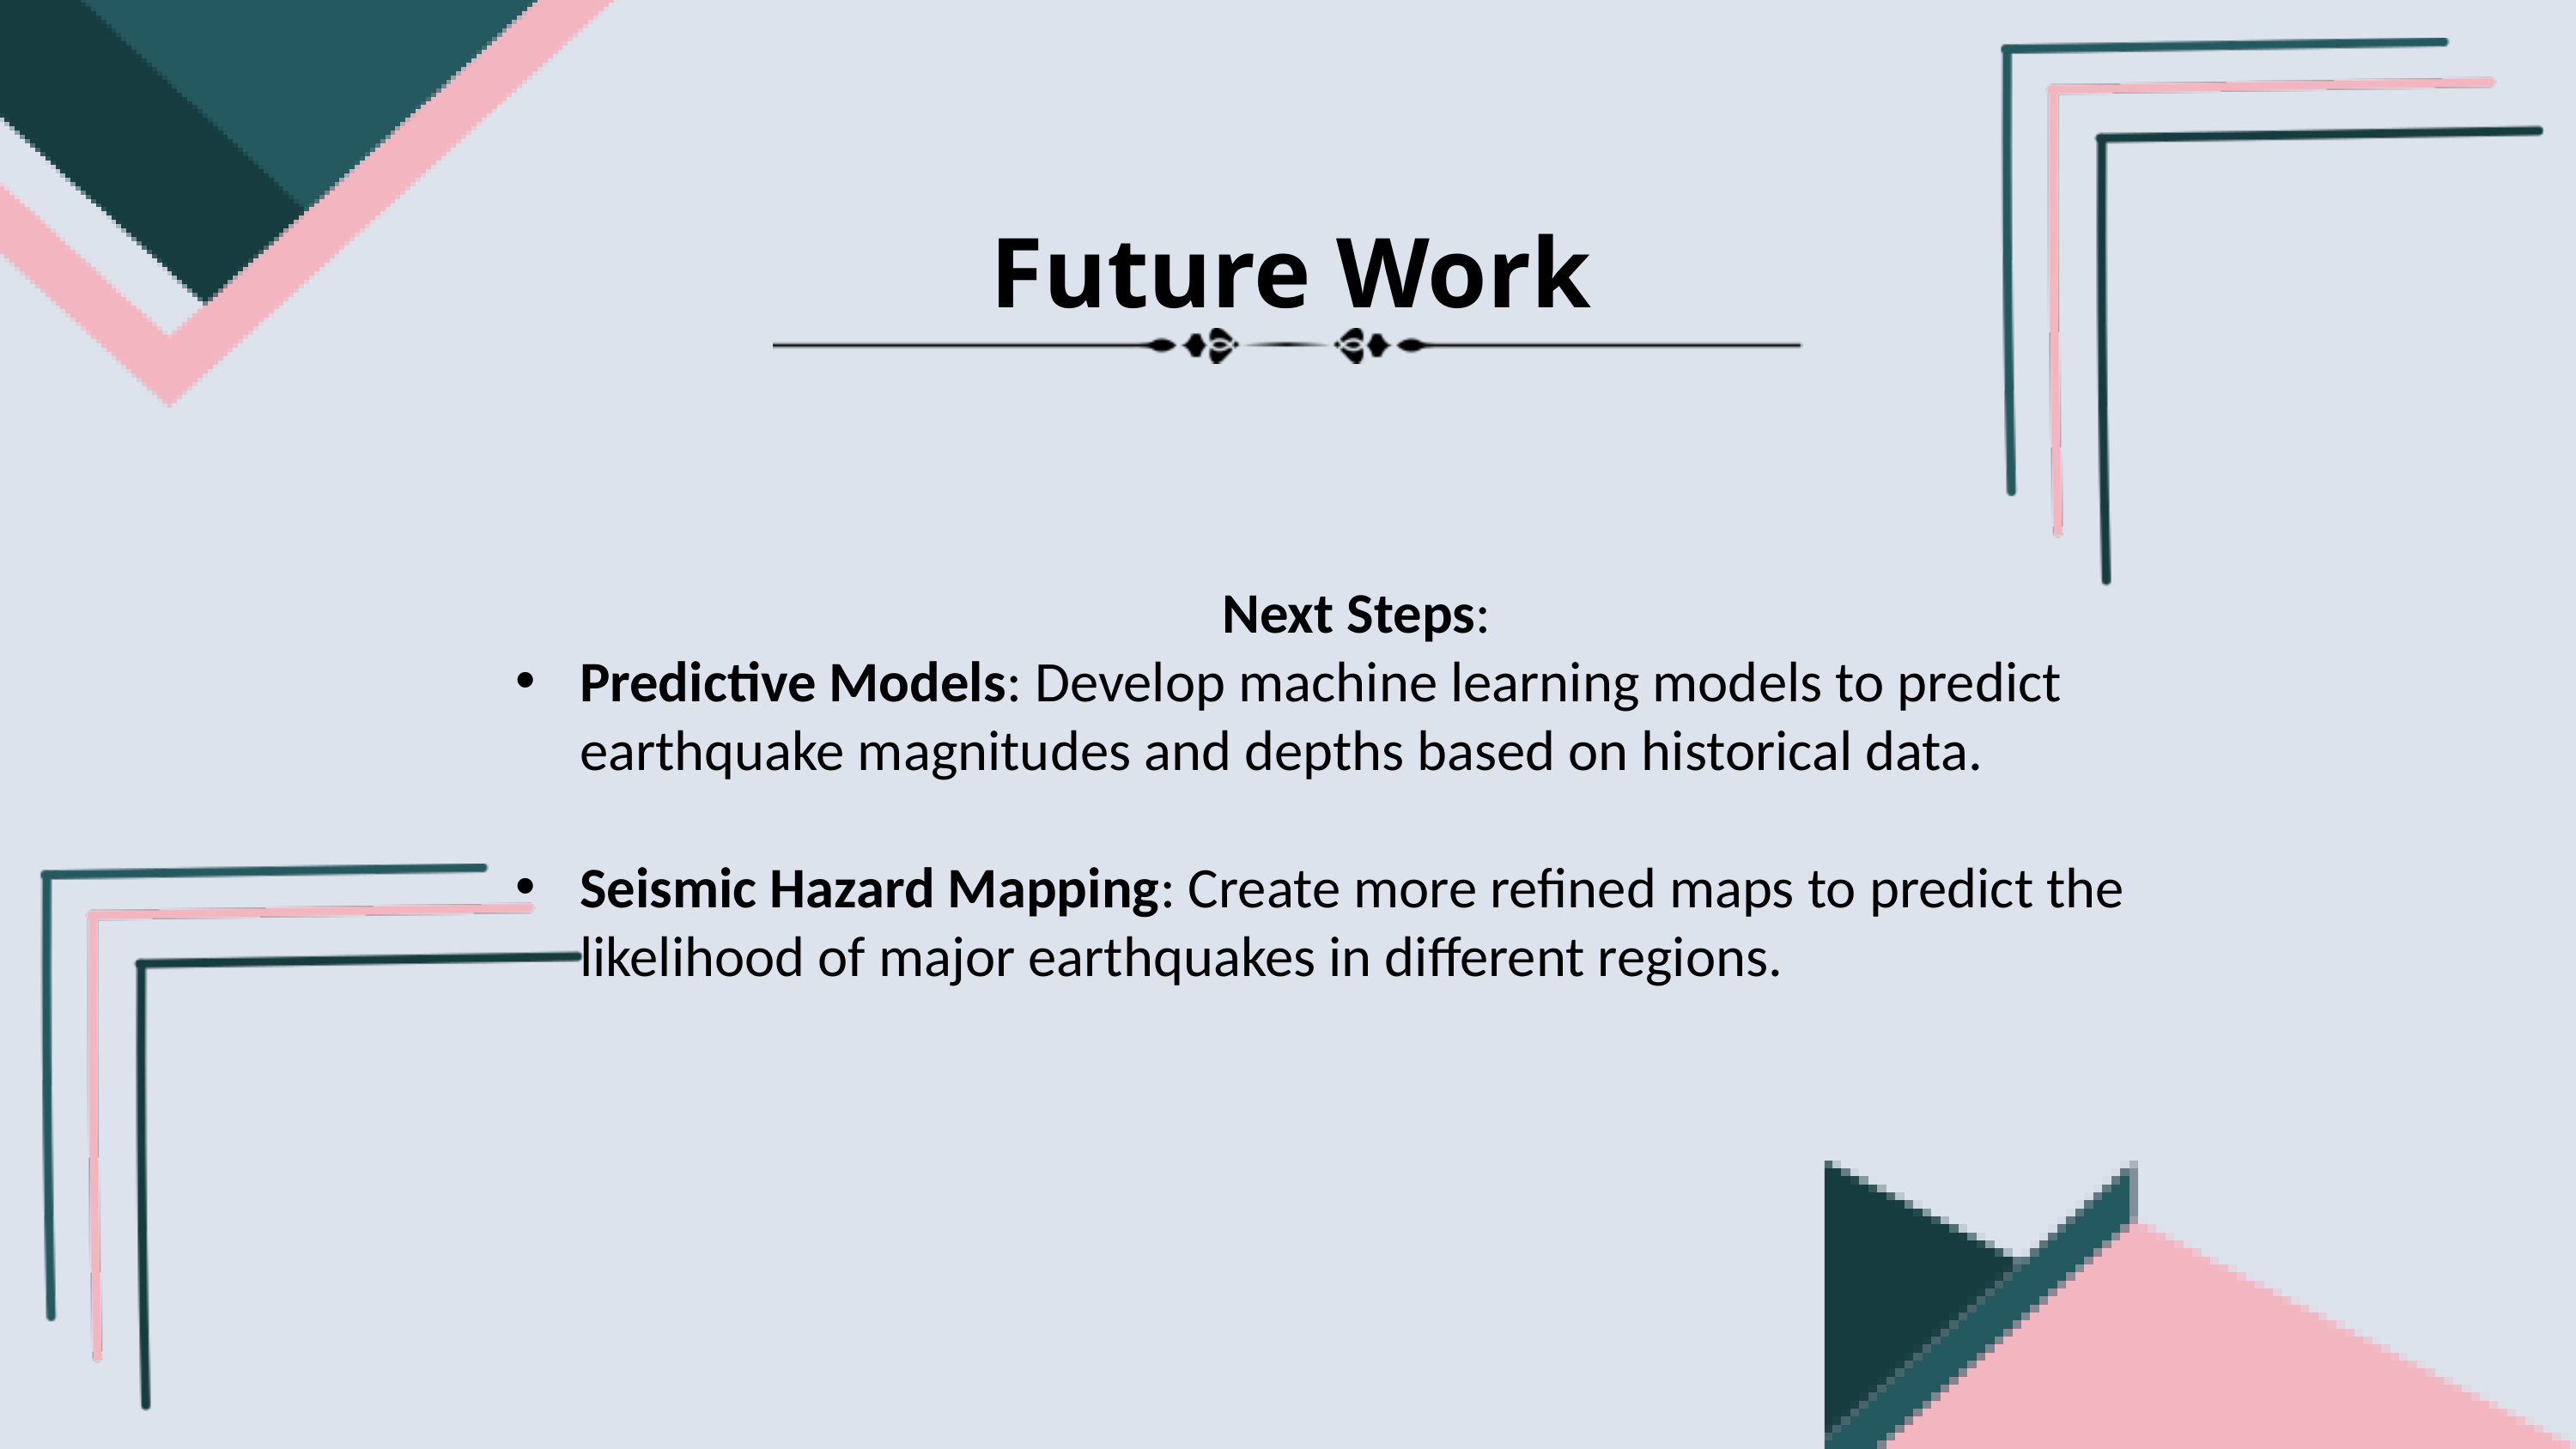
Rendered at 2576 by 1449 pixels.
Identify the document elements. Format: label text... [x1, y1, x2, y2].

text_box [772, 328, 1803, 364]
text_box [1824, 1161, 2576, 1449]
text_box [0, 0, 619, 408]
text_box [2000, 38, 2545, 588]
text_box Next Steps: Predictive Models: Develop machine learning models to predict earthquake magnitudes and depths based on historical data. Seismic Hazard Mapping: Create more refined maps to predict the likelihood of major earthquakes in different regions. [515, 576, 2211, 989]
text_box [39, 864, 584, 1413]
text_box Future Work [413, 210, 2169, 327]
